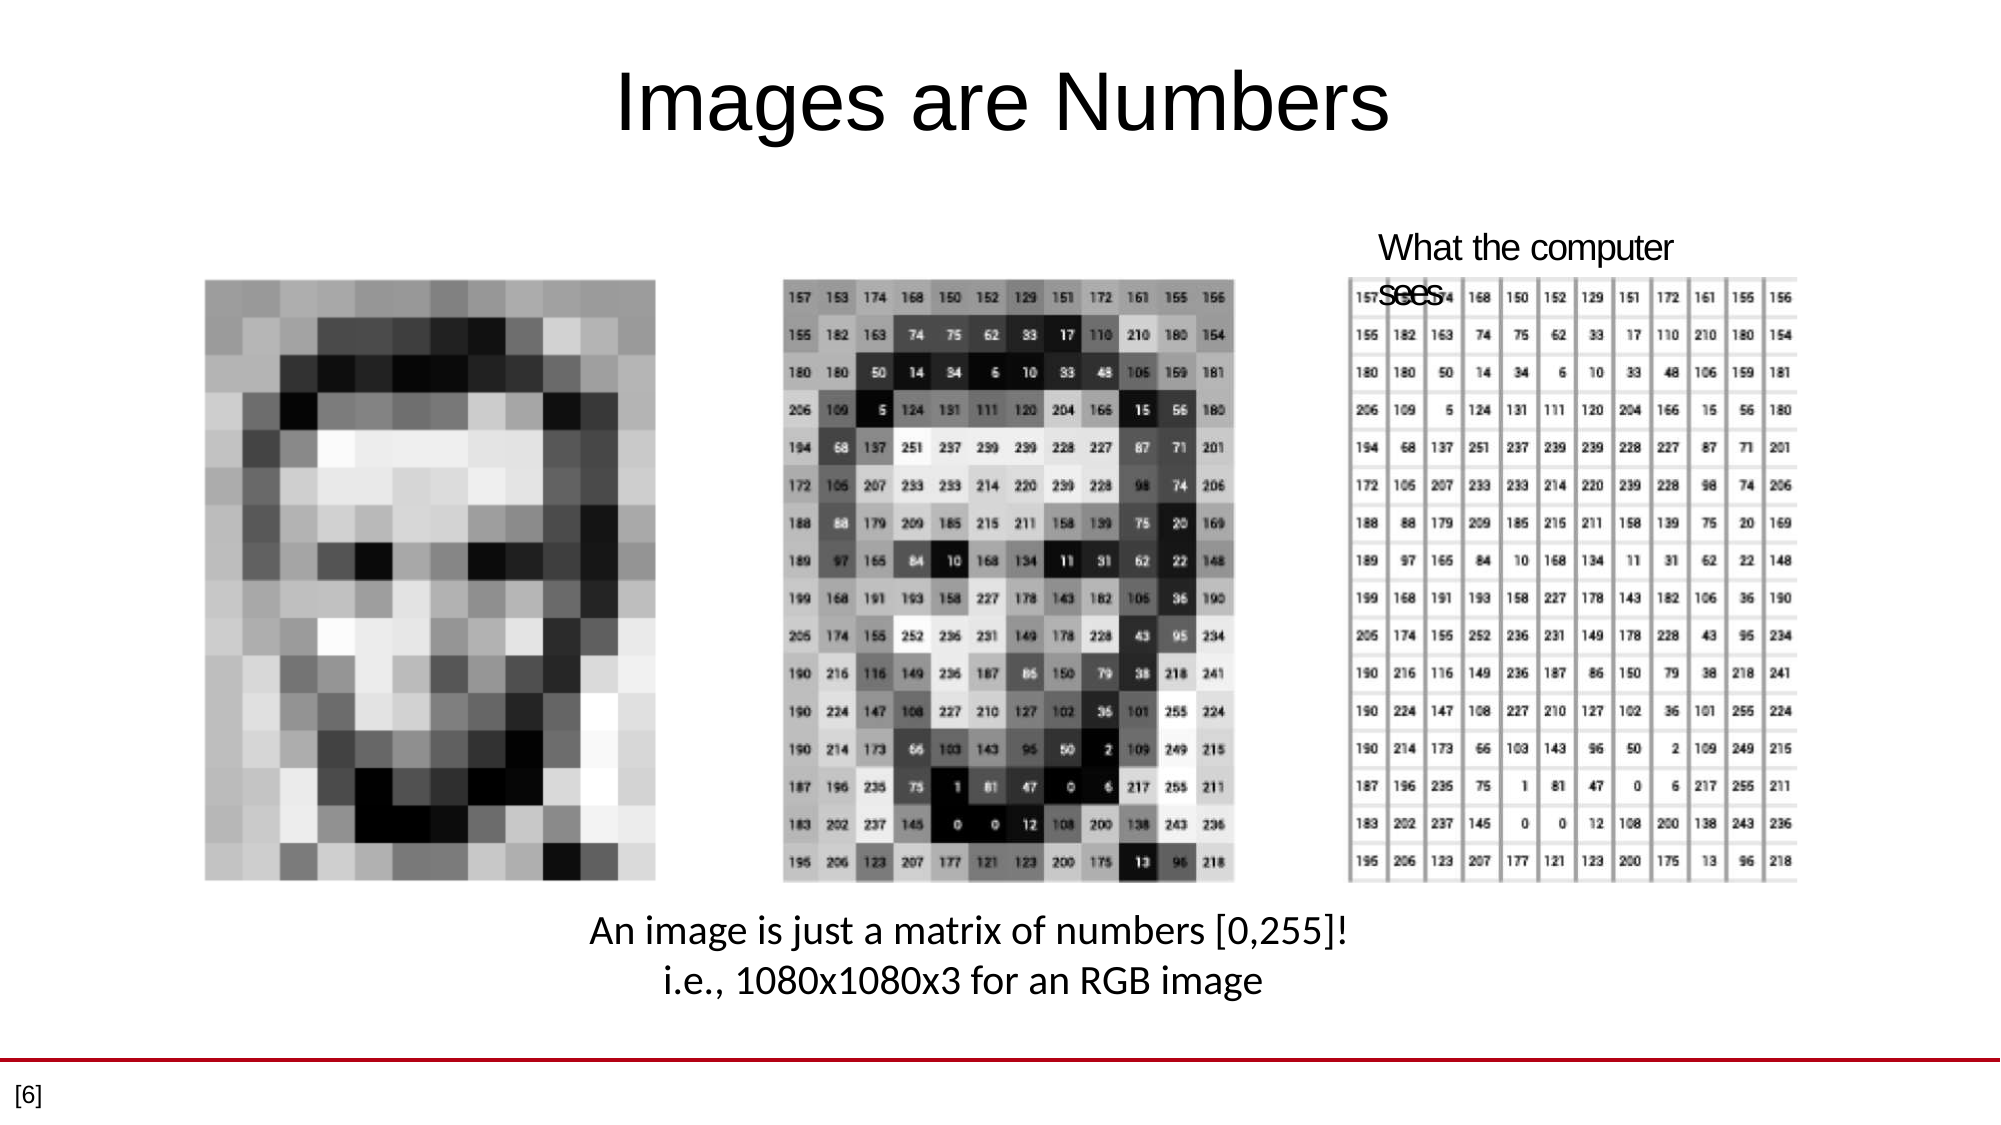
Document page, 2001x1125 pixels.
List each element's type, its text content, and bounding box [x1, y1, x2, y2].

text_box An image is just a matrix of numbers [0,255]! i.e., 1080x1080x3 for an RGB image [587, 900, 1373, 1003]
title Images are Numbers [612, 44, 1425, 235]
text_box [203, 278, 657, 882]
text_box [779, 277, 1236, 883]
text_box [1342, 277, 1798, 883]
text_box What the computer sees [1376, 220, 1750, 313]
slide_number [6] [12, 1079, 143, 1109]
